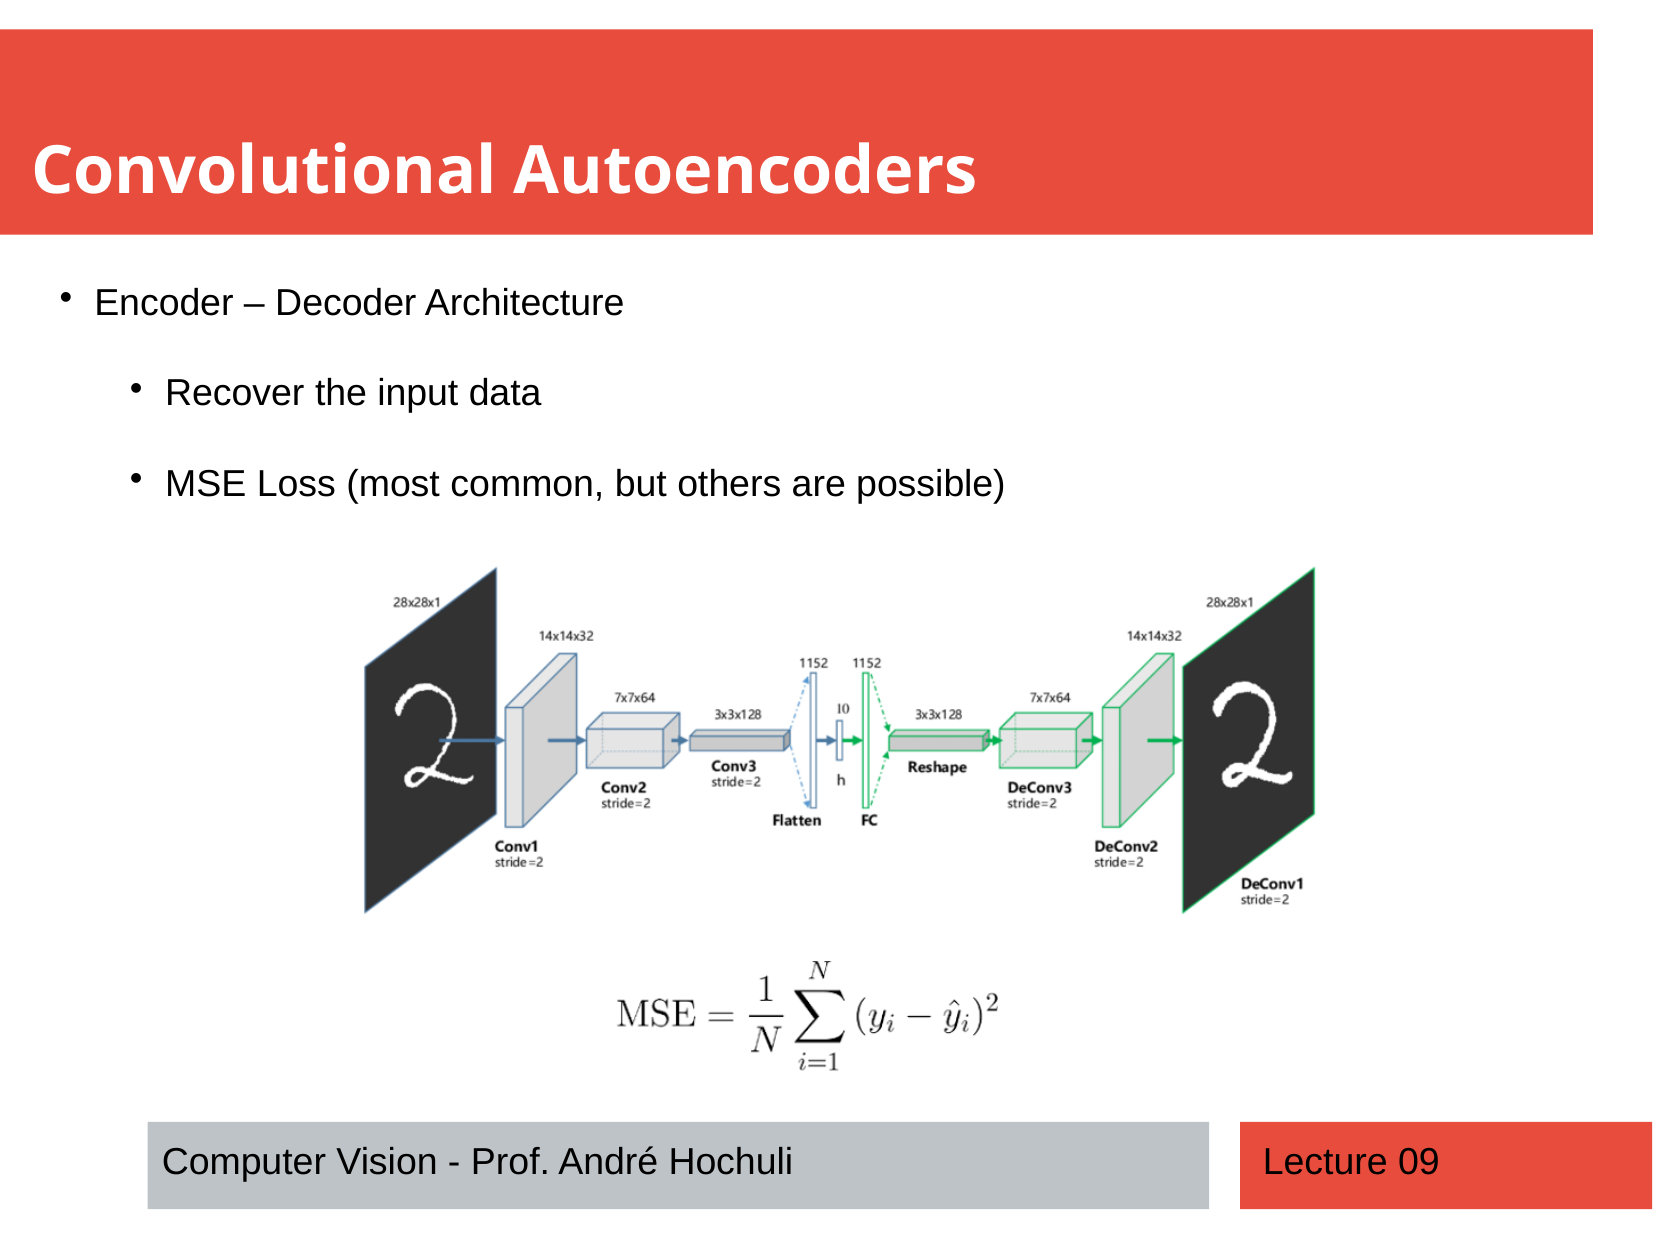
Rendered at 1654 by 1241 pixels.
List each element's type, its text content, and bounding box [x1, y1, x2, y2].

text_box Computer Vision - Prof. André Hochuli [147, 1129, 1204, 1188]
text_box [58, 58, 1593, 206]
picture [602, 945, 1013, 1088]
text_box Convolutional Autoencoders [16, 119, 1500, 225]
text_box Lecture 09 [1248, 1129, 1622, 1188]
text_box Encoder – Decoder Architecture Recover the input data MSE Loss (most common, but others are possible) [58, 277, 1564, 1044]
picture [354, 562, 1323, 917]
